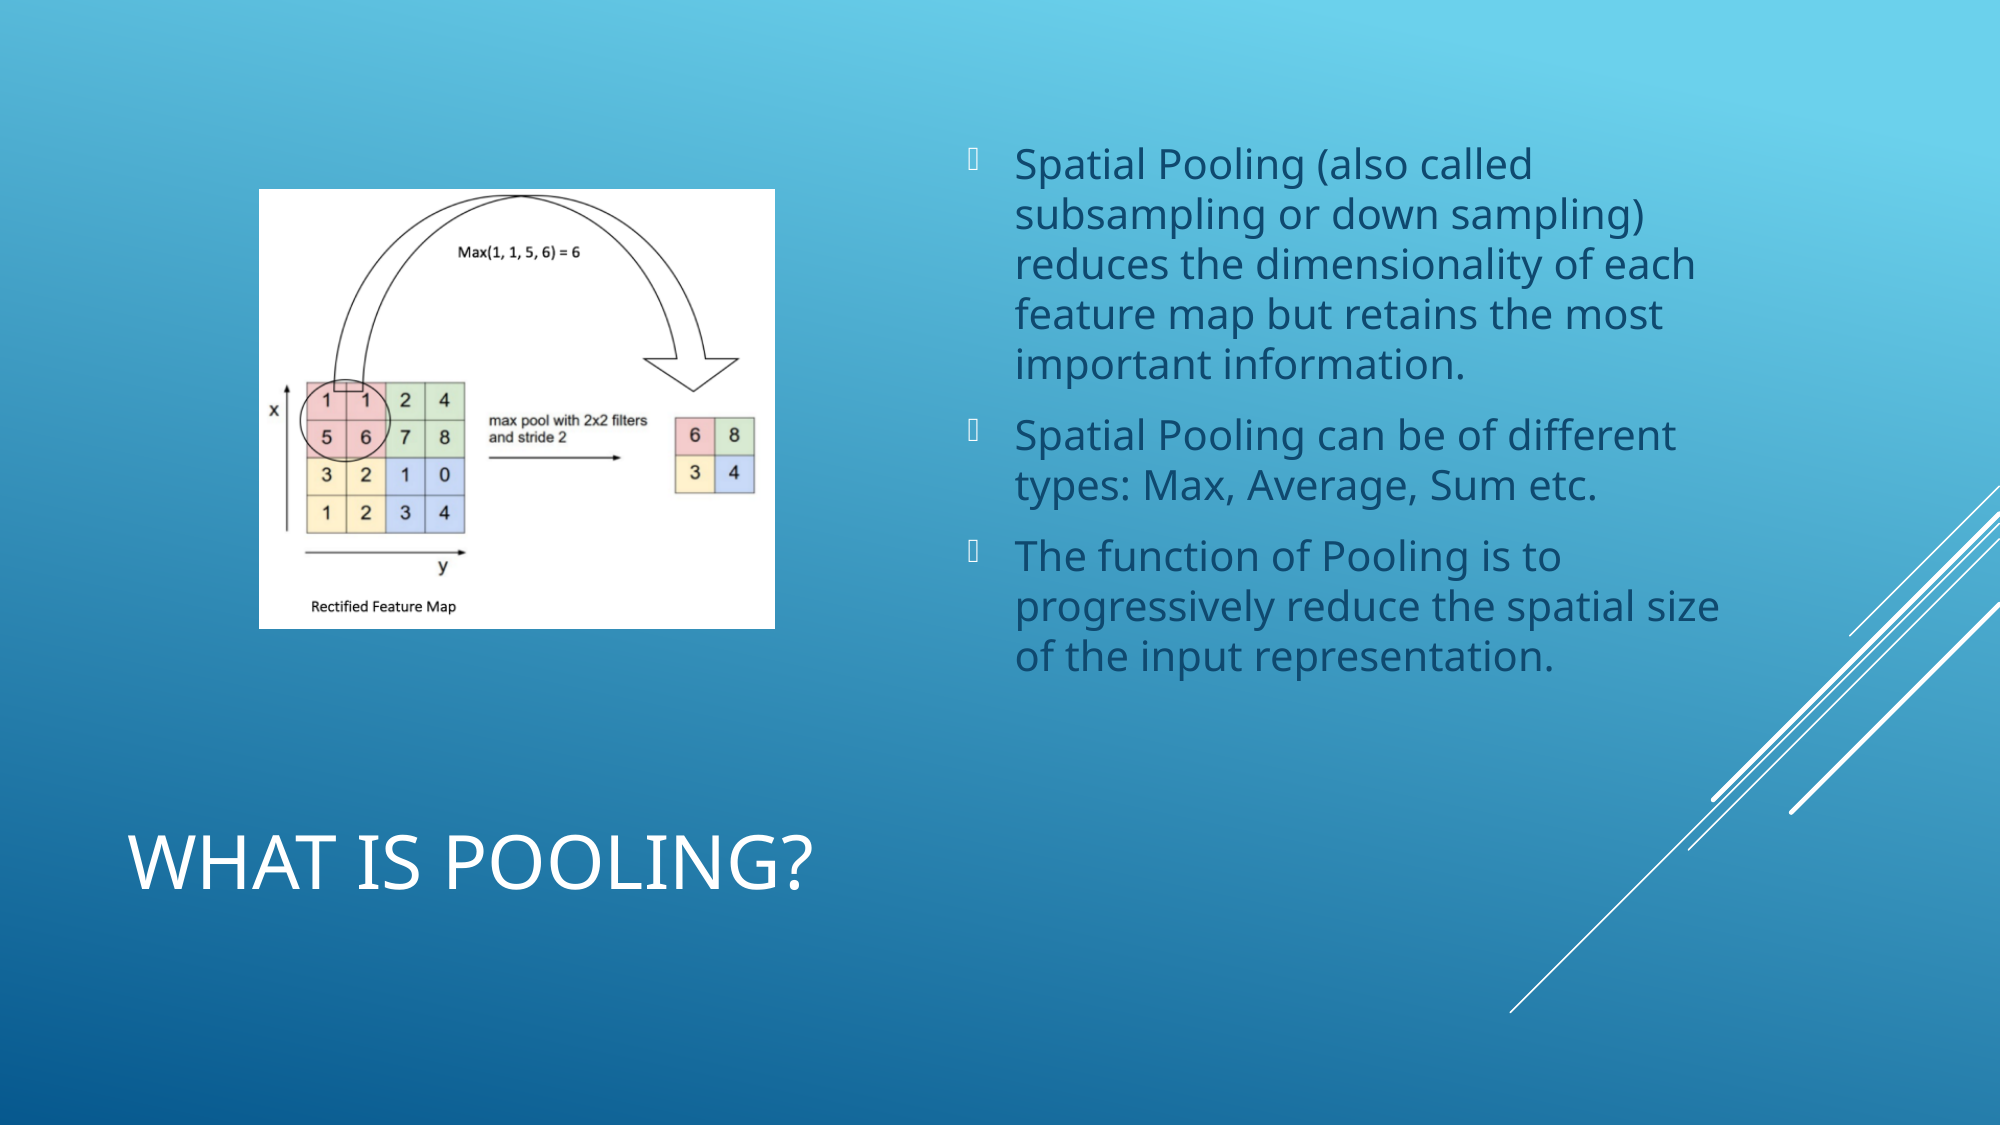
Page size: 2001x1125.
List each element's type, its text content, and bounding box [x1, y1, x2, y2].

list Spatial Pooling (also called subsampling or down sampling) reduces the dimensionality of each feature map but retains the most important information. Spatial Pooling can be of different types: Max, Average, Sum etc. The function of Pooling is to progressively reduce the spatial size of the input representation. [952, 112, 1763, 706]
title What is pooling? [112, 736, 1513, 984]
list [259, 189, 775, 629]
